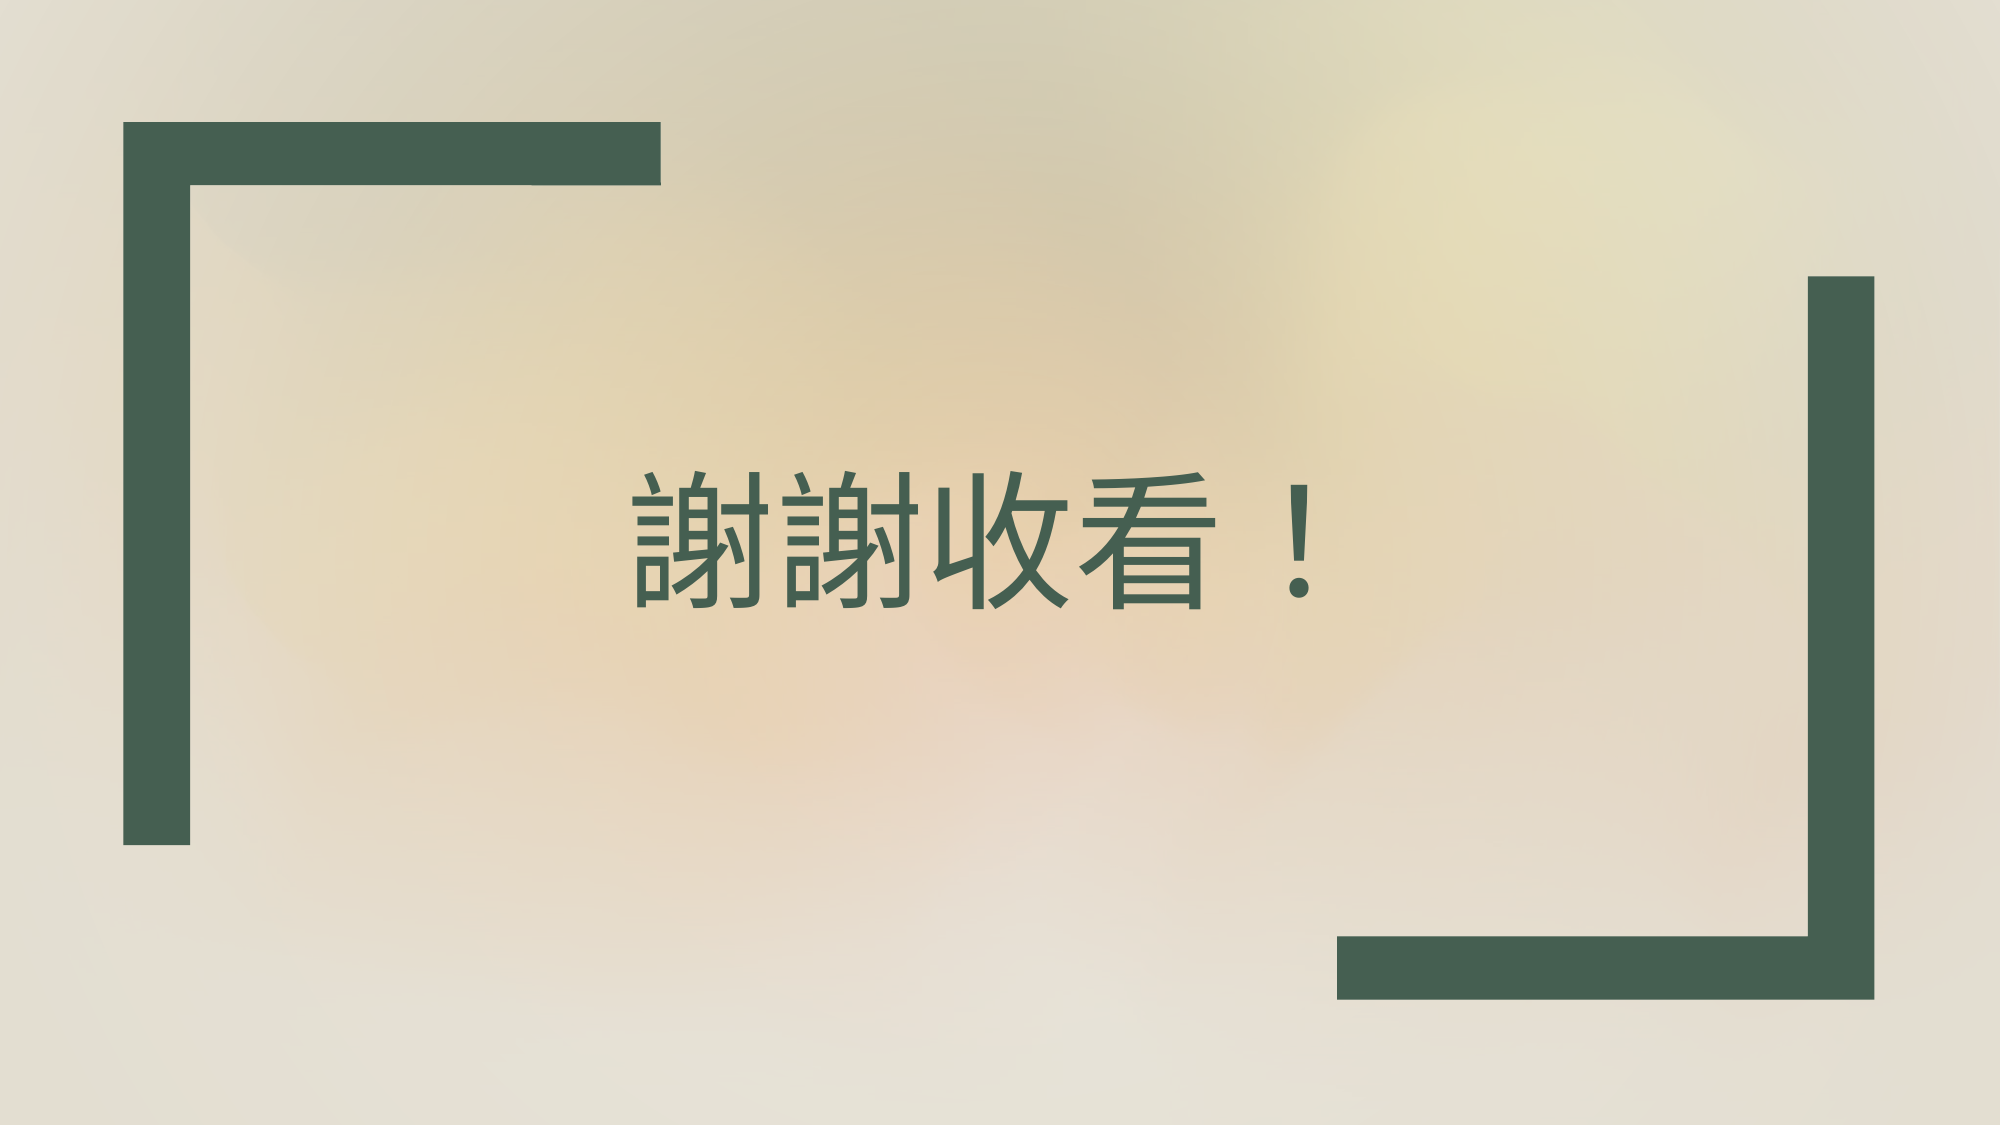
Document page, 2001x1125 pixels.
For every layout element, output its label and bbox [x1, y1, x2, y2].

picture [0, 0, 2000, 1125]
text_box [123, 122, 1875, 1000]
